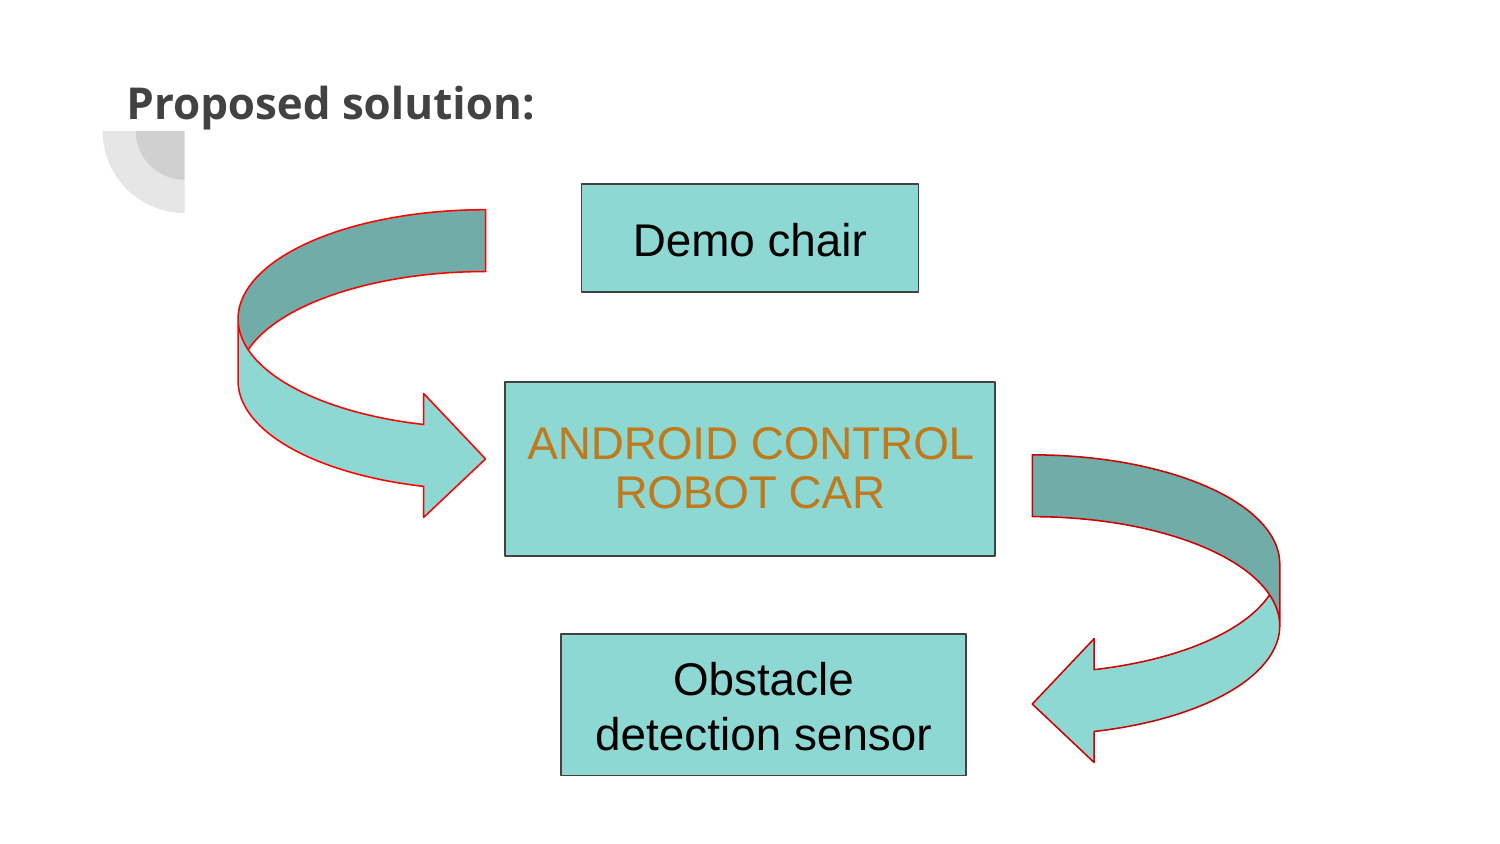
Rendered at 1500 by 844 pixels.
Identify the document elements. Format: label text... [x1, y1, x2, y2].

text_box [238, 209, 486, 518]
text_box ANDROID CONTROL ROBOT CAR [504, 381, 996, 557]
text_box [1032, 454, 1280, 763]
text_box Demo chair [581, 183, 919, 293]
text_box Obstacle detection sensor [560, 634, 967, 776]
title Proposed solution: [111, 60, 750, 144]
